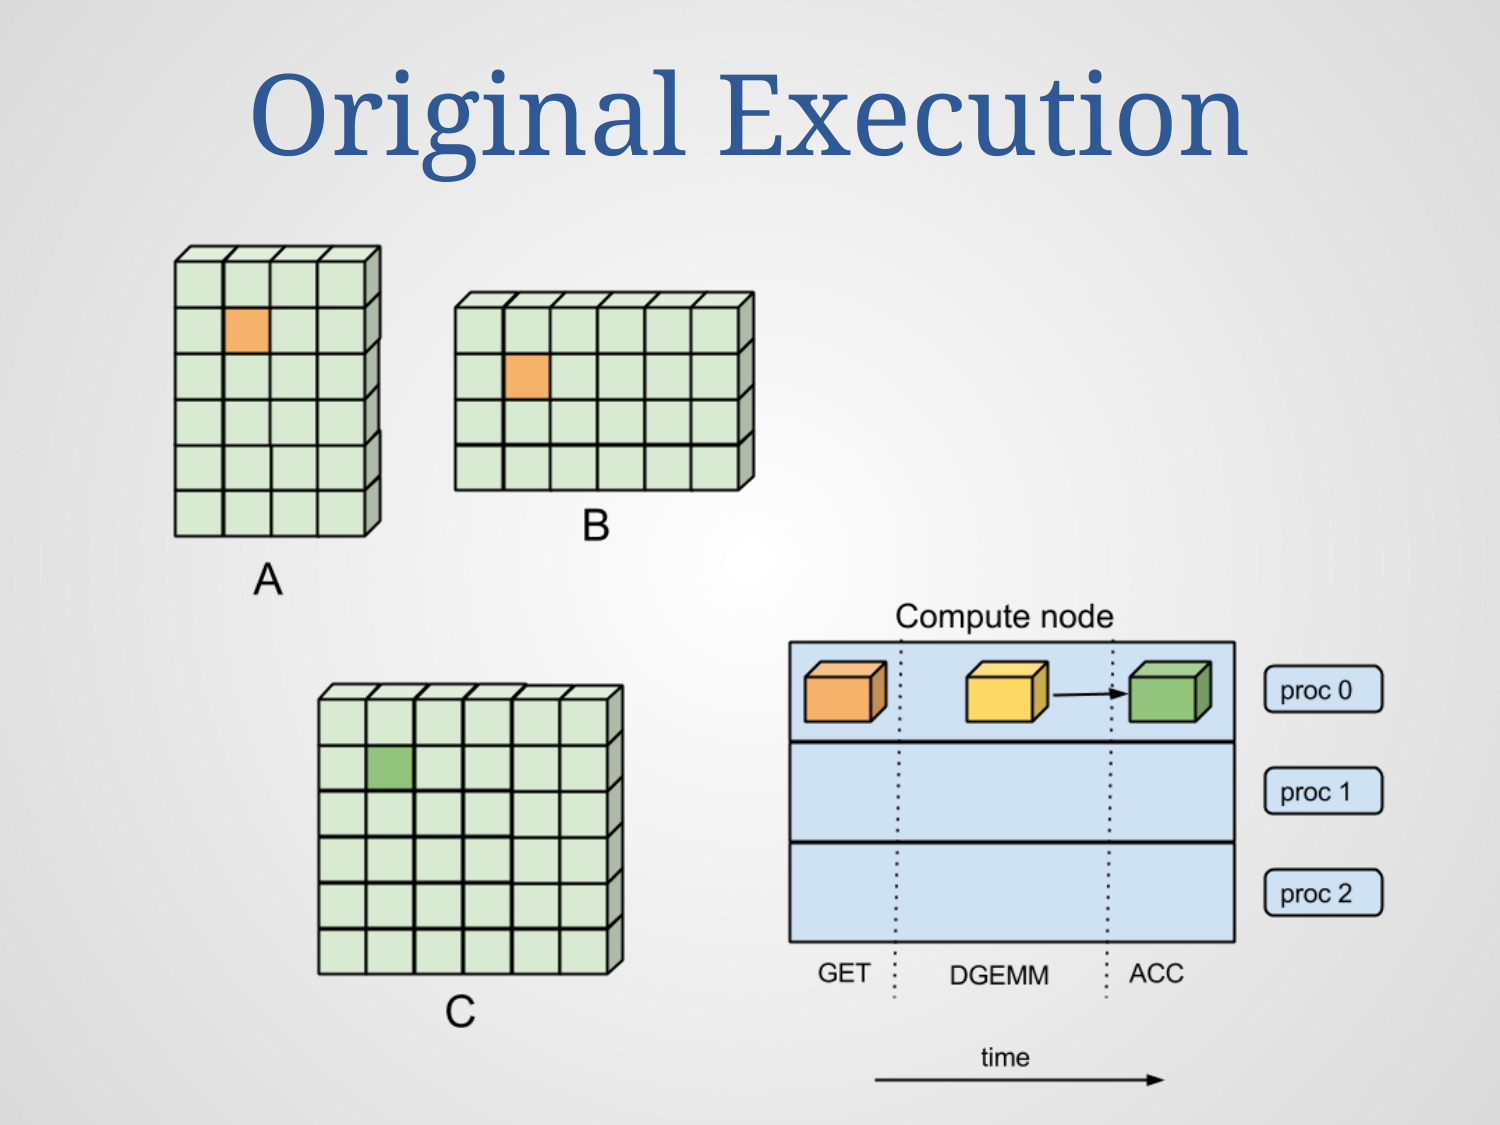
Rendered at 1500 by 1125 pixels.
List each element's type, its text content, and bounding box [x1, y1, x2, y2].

text_box Original Execution [74, 50, 1425, 313]
picture [79, 109, 1418, 1113]
